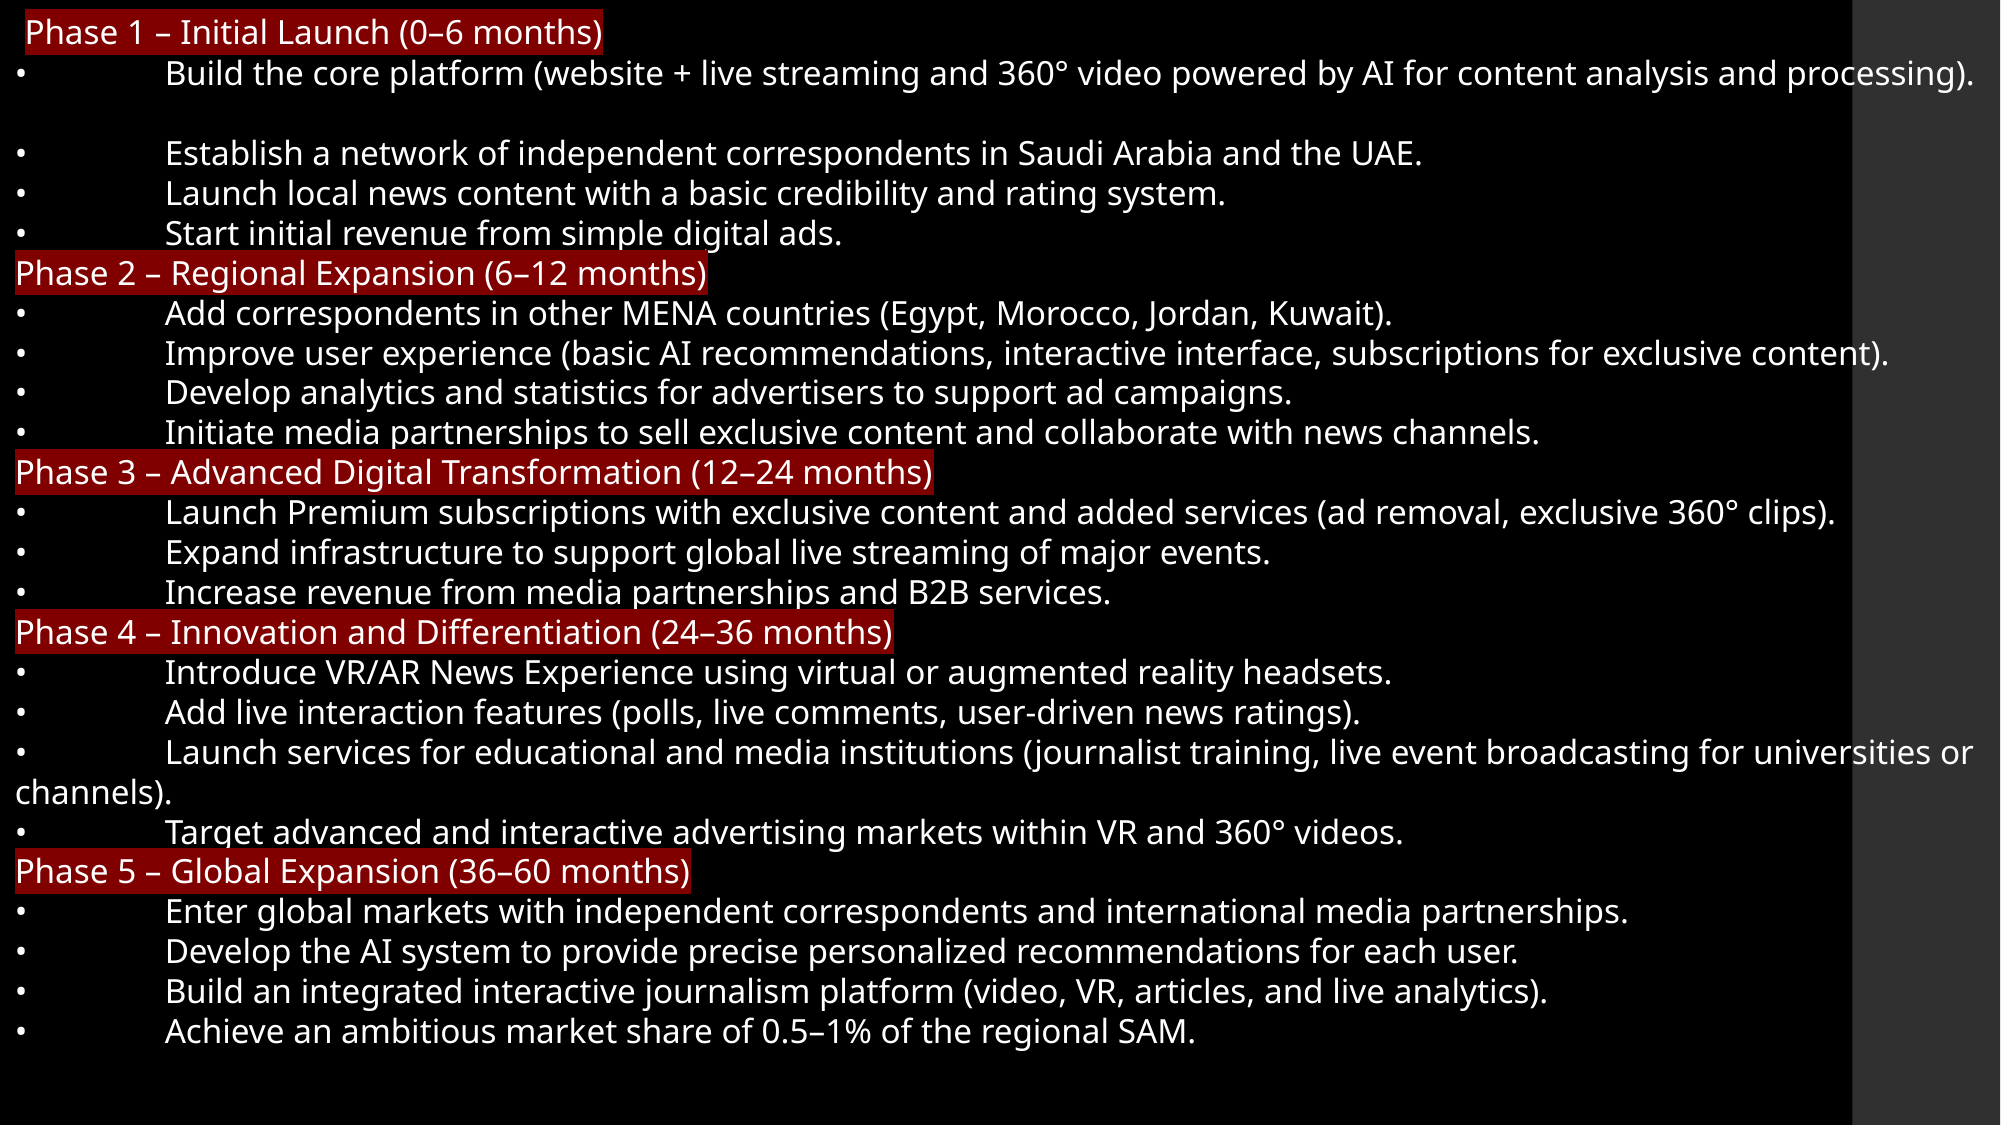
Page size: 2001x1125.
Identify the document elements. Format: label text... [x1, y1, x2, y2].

text_box Phase 1 – Initial Launch (0–6 months) • Build the core platform (website + live streaming and 360° video powered by AI for content analysis and processing). • Establish a network of independent correspondents in Saudi Arabia and the UAE. • Launch local news content with a basic credibility and rating system. • Start initial revenue from simple digital ads. Phase 2 – Regional Expansion (6–12 months) • Add correspondents in other MENA countries (Egypt, Morocco, Jordan, Kuwait). • Improve user experience (basic AI recommendations, interactive interface, subscriptions for exclusive content). • Develop analytics and statistics for advertisers to support ad campaigns. • Initiate media partnerships to sell exclusive content and collaborate with news channels. Phase 3 – Advanced Digital Transformation (12–24 months) • Launch Premium subscriptions with exclusive content and added services (ad removal, exclusive 360° clips). • Expand infrastructure to support global live streaming of major events. • Increase revenue from media partnerships and B2B services. Phase 4 – Innovation and Differentiation (24–36 months) • Introduce VR/AR News Experience using virtual or augmented reality headsets. • Add live interaction features (polls, live comments, user-driven news ratings). • Launch services for educational and media institutions (journalist training, live event broadcasting for universities or channels). • Target advanced and interactive advertising markets within VR and 360° videos. Phase 5 – Global Expansion (36–60 months) • Enter global markets with independent correspondents and international media partnerships. • Develop the AI system to provide precise personalized recommendations for each user. • Build an integrated interactive journalism platform (video, VR, articles, and live analytics). • Achieve an ambitious market share of 0.5–1% of the regional SAM. [0, 0, 2000, 1058]
